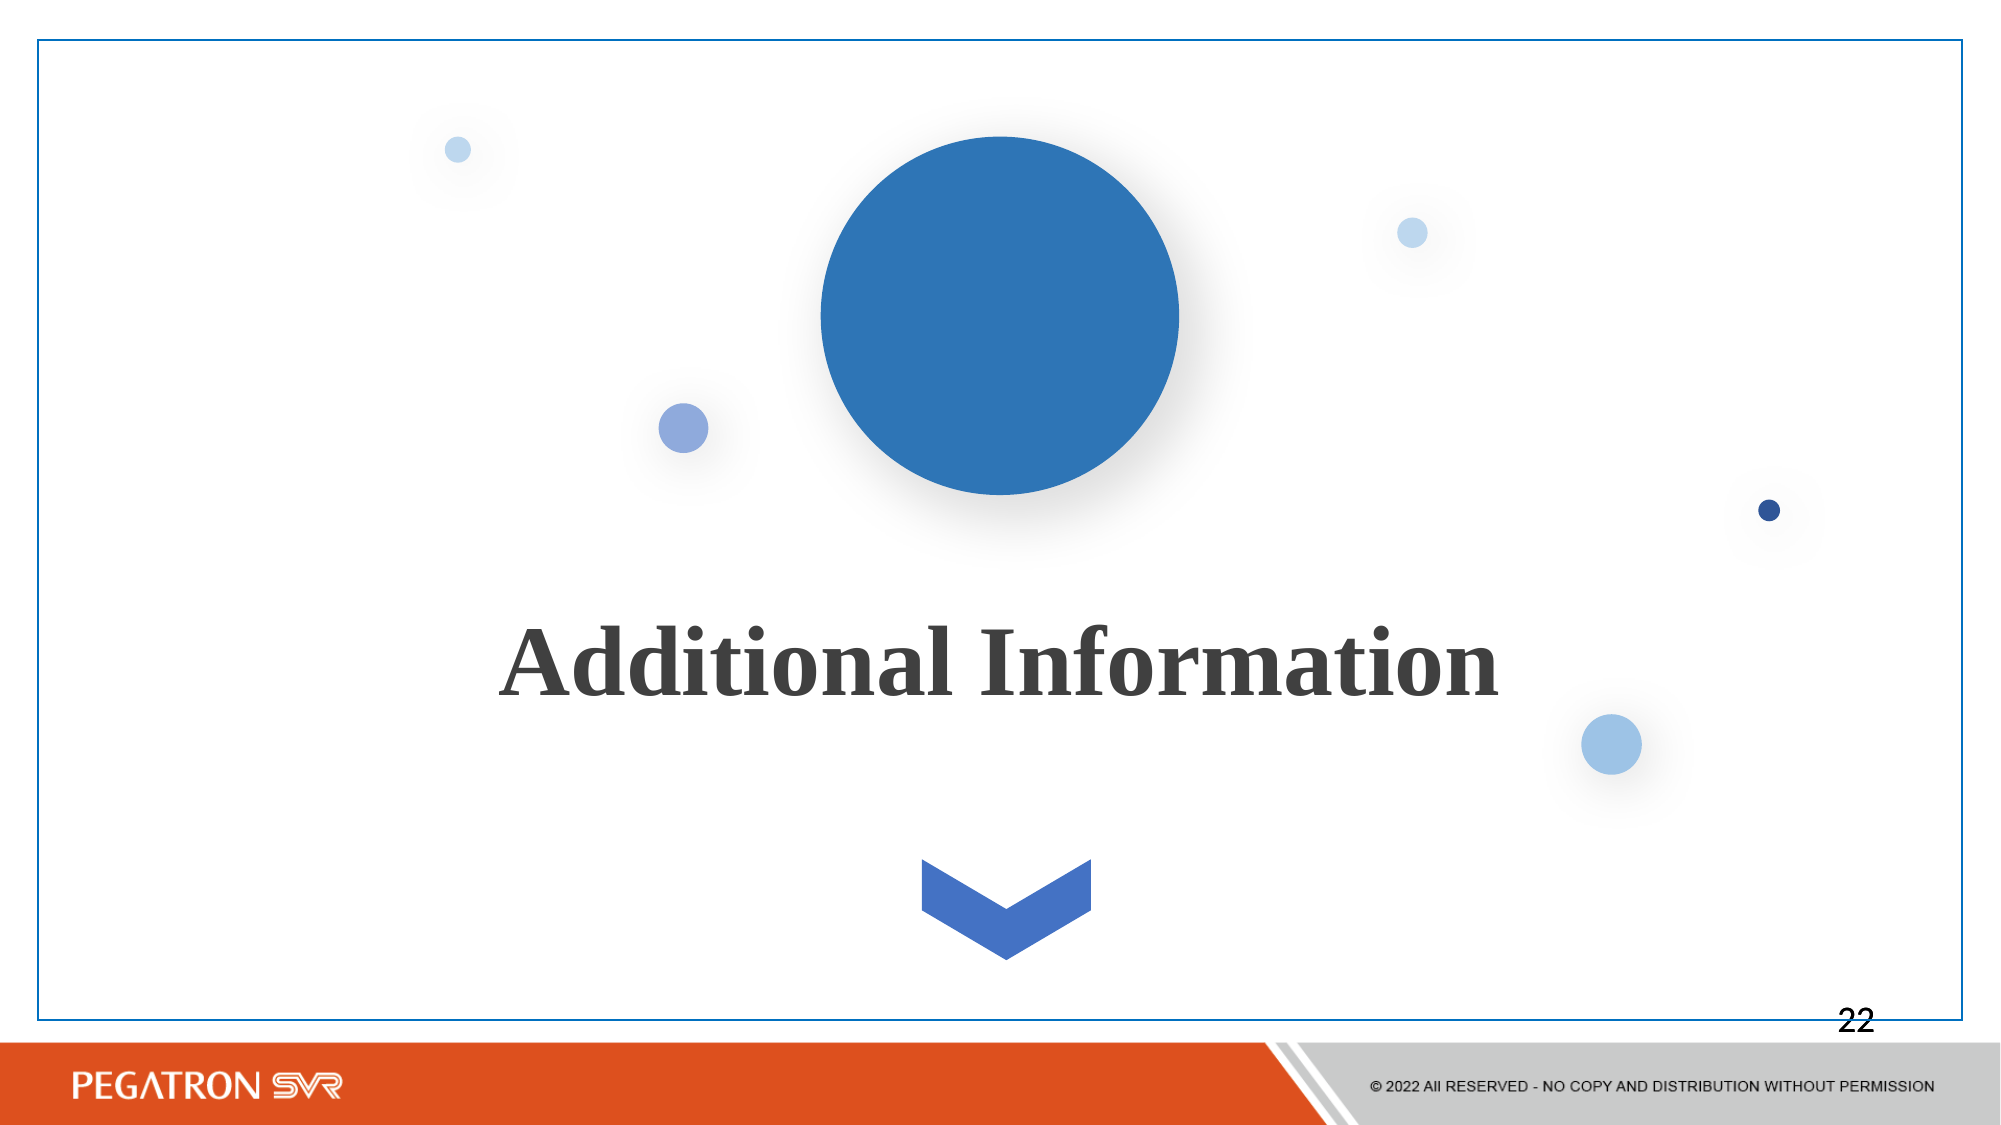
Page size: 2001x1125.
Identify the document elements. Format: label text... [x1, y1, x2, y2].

text_box [920, 857, 1092, 962]
text_box Additional Information [483, 588, 1516, 723]
text_box [1580, 713, 1643, 776]
text_box [443, 135, 472, 164]
text_box [37, 39, 1963, 1021]
text_box [1396, 216, 1429, 250]
picture [0, 0, 2001, 1125]
text_box [657, 402, 710, 455]
text_box [1757, 498, 1782, 523]
text_box [819, 135, 1181, 497]
